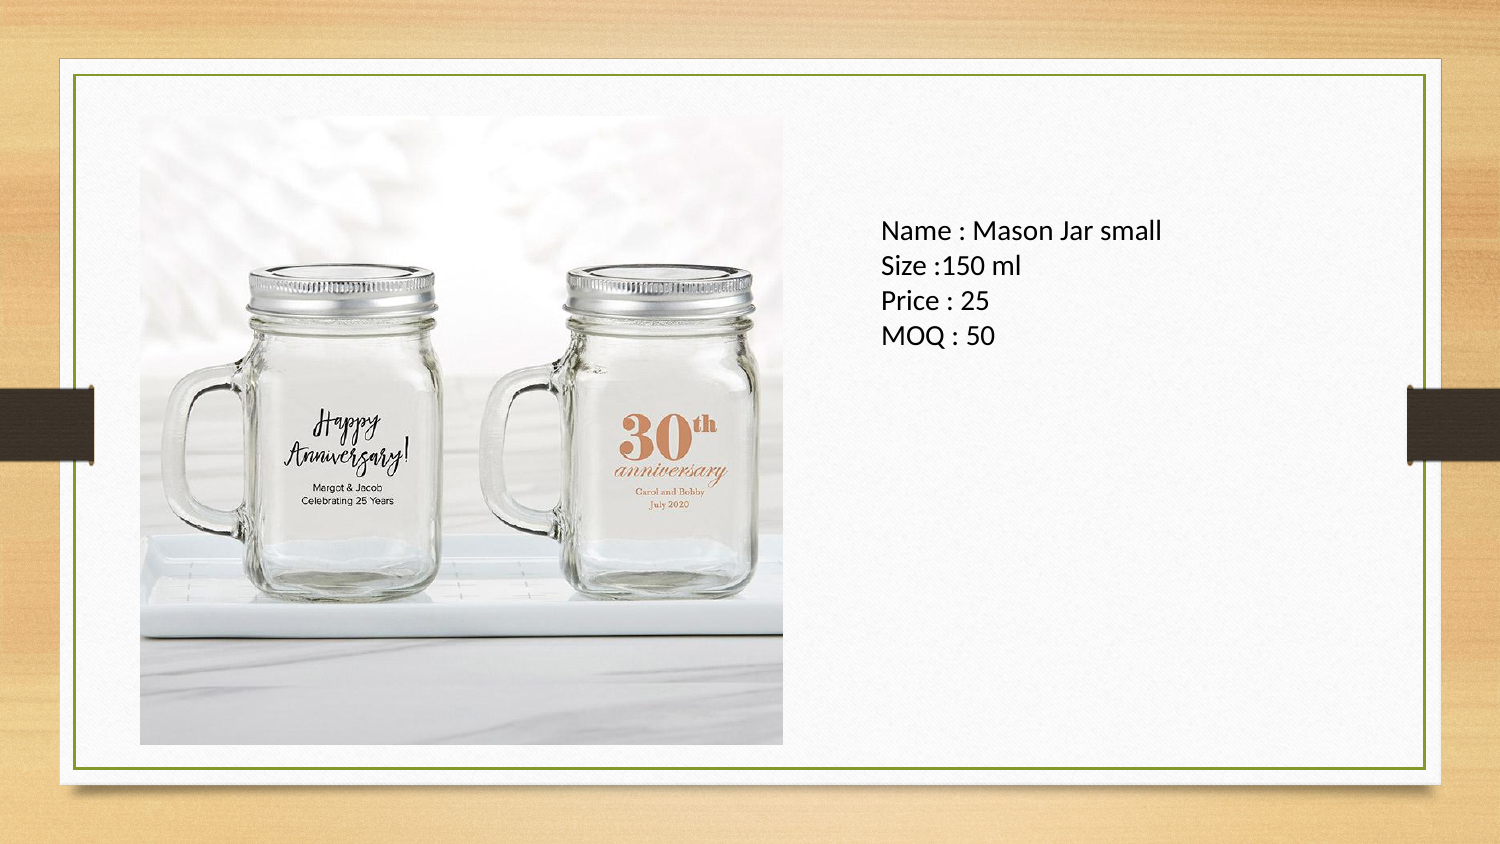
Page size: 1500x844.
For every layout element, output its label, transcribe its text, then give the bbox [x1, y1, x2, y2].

text_box Name : Mason Jar small Size :150 ml Price : 25 MOQ : 50 [866, 196, 1500, 337]
picture [0, 0, 1500, 844]
